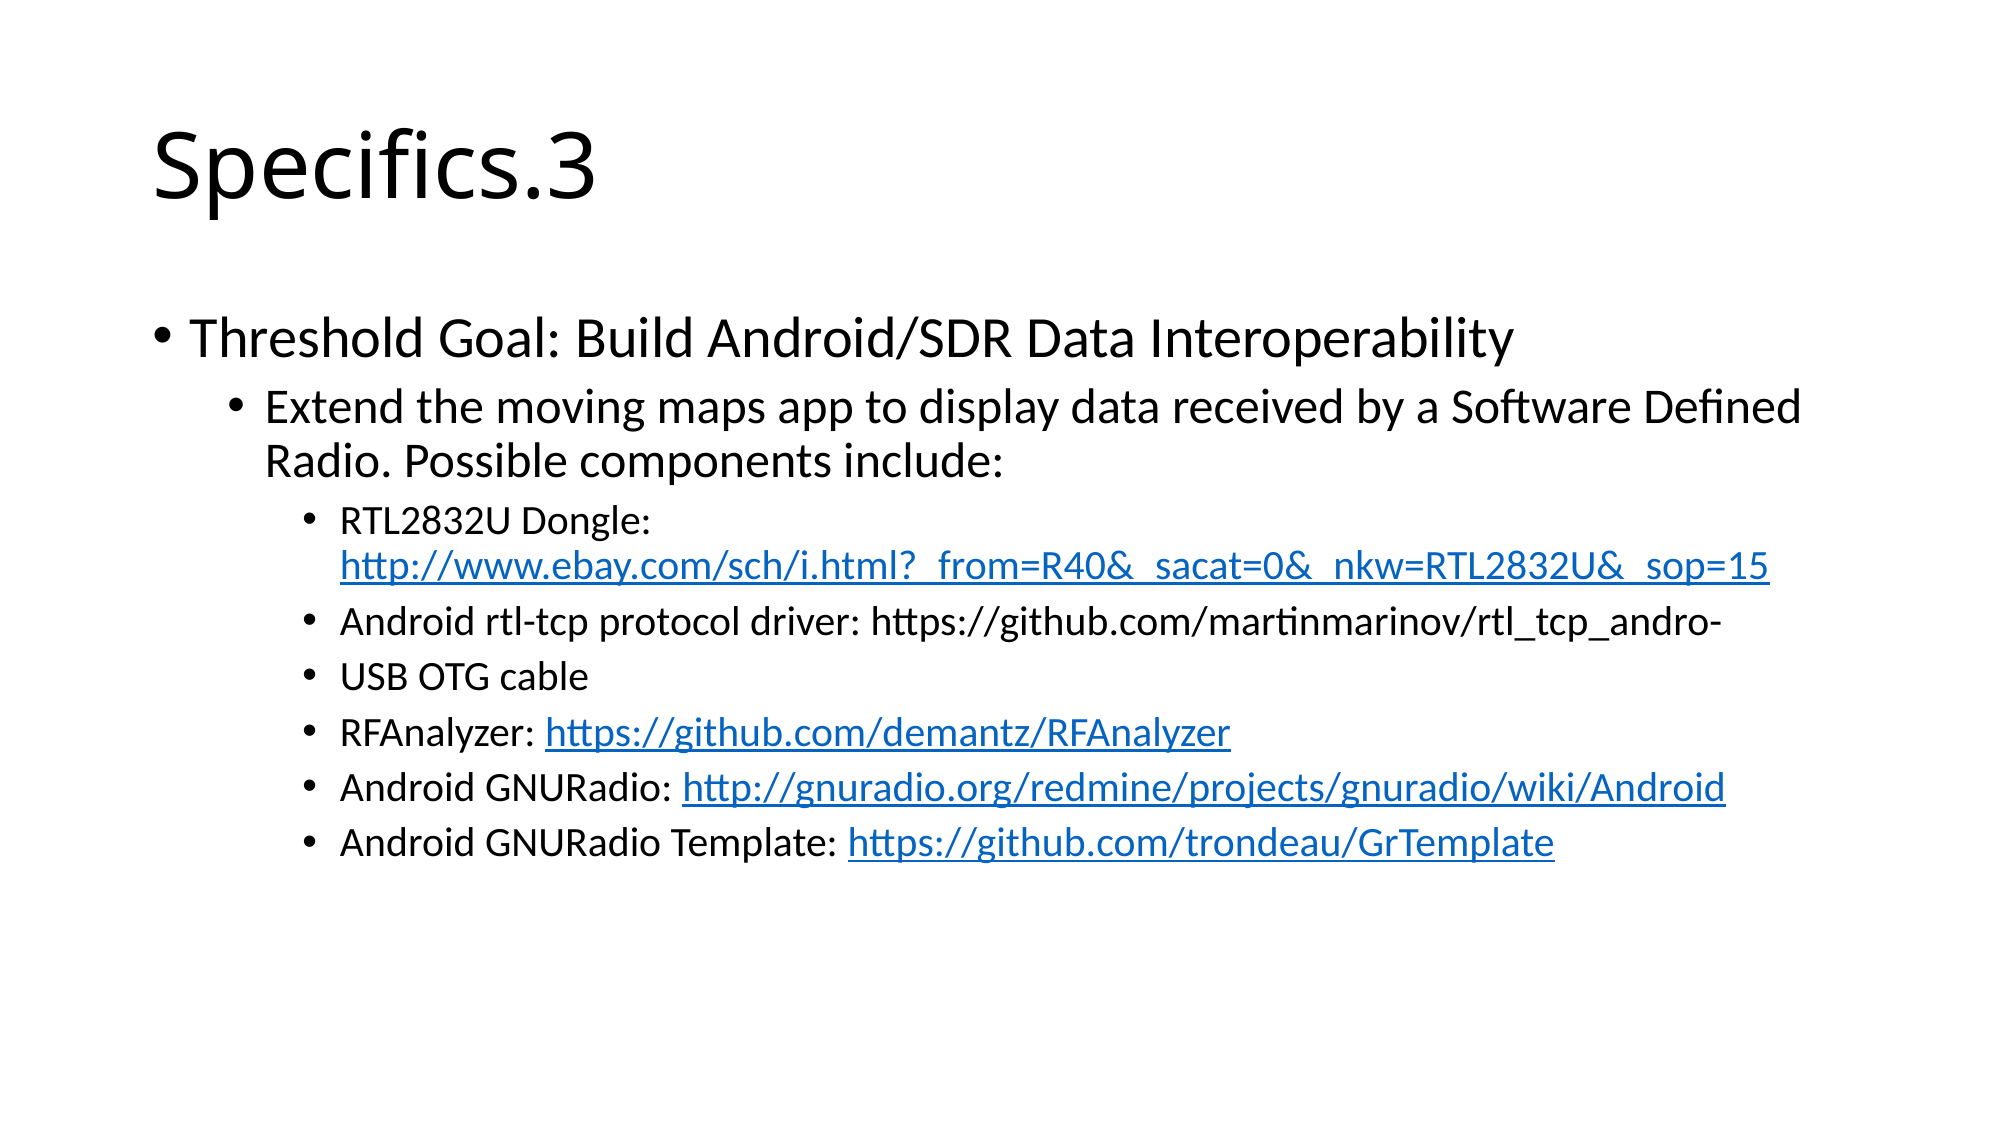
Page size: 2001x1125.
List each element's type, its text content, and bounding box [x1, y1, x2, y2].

list Threshold Goal: Build Android/SDR Data Interoperability Extend the moving maps app to display data received by a Software Defined Radio. Possible components include: RTL2832U Dongle: http://www.ebay.com/sch/i.html?_from=R40&_sacat=0&_nkw=RTL2832U&_sop=15 Android rtl-tcp protocol driver: https://github.com/martinmarinov/rtl_tcp_andro- USB OTG cable RFAnalyzer: https://github.com/demantz/RFAnalyzer Android GNURadio: http://gnuradio.org/redmine/projects/gnuradio/wiki/Android Android GNURadio Template: https://github.com/trondeau/GrTemplate [137, 299, 1863, 1014]
title Specifics.3 [137, 59, 1863, 278]
